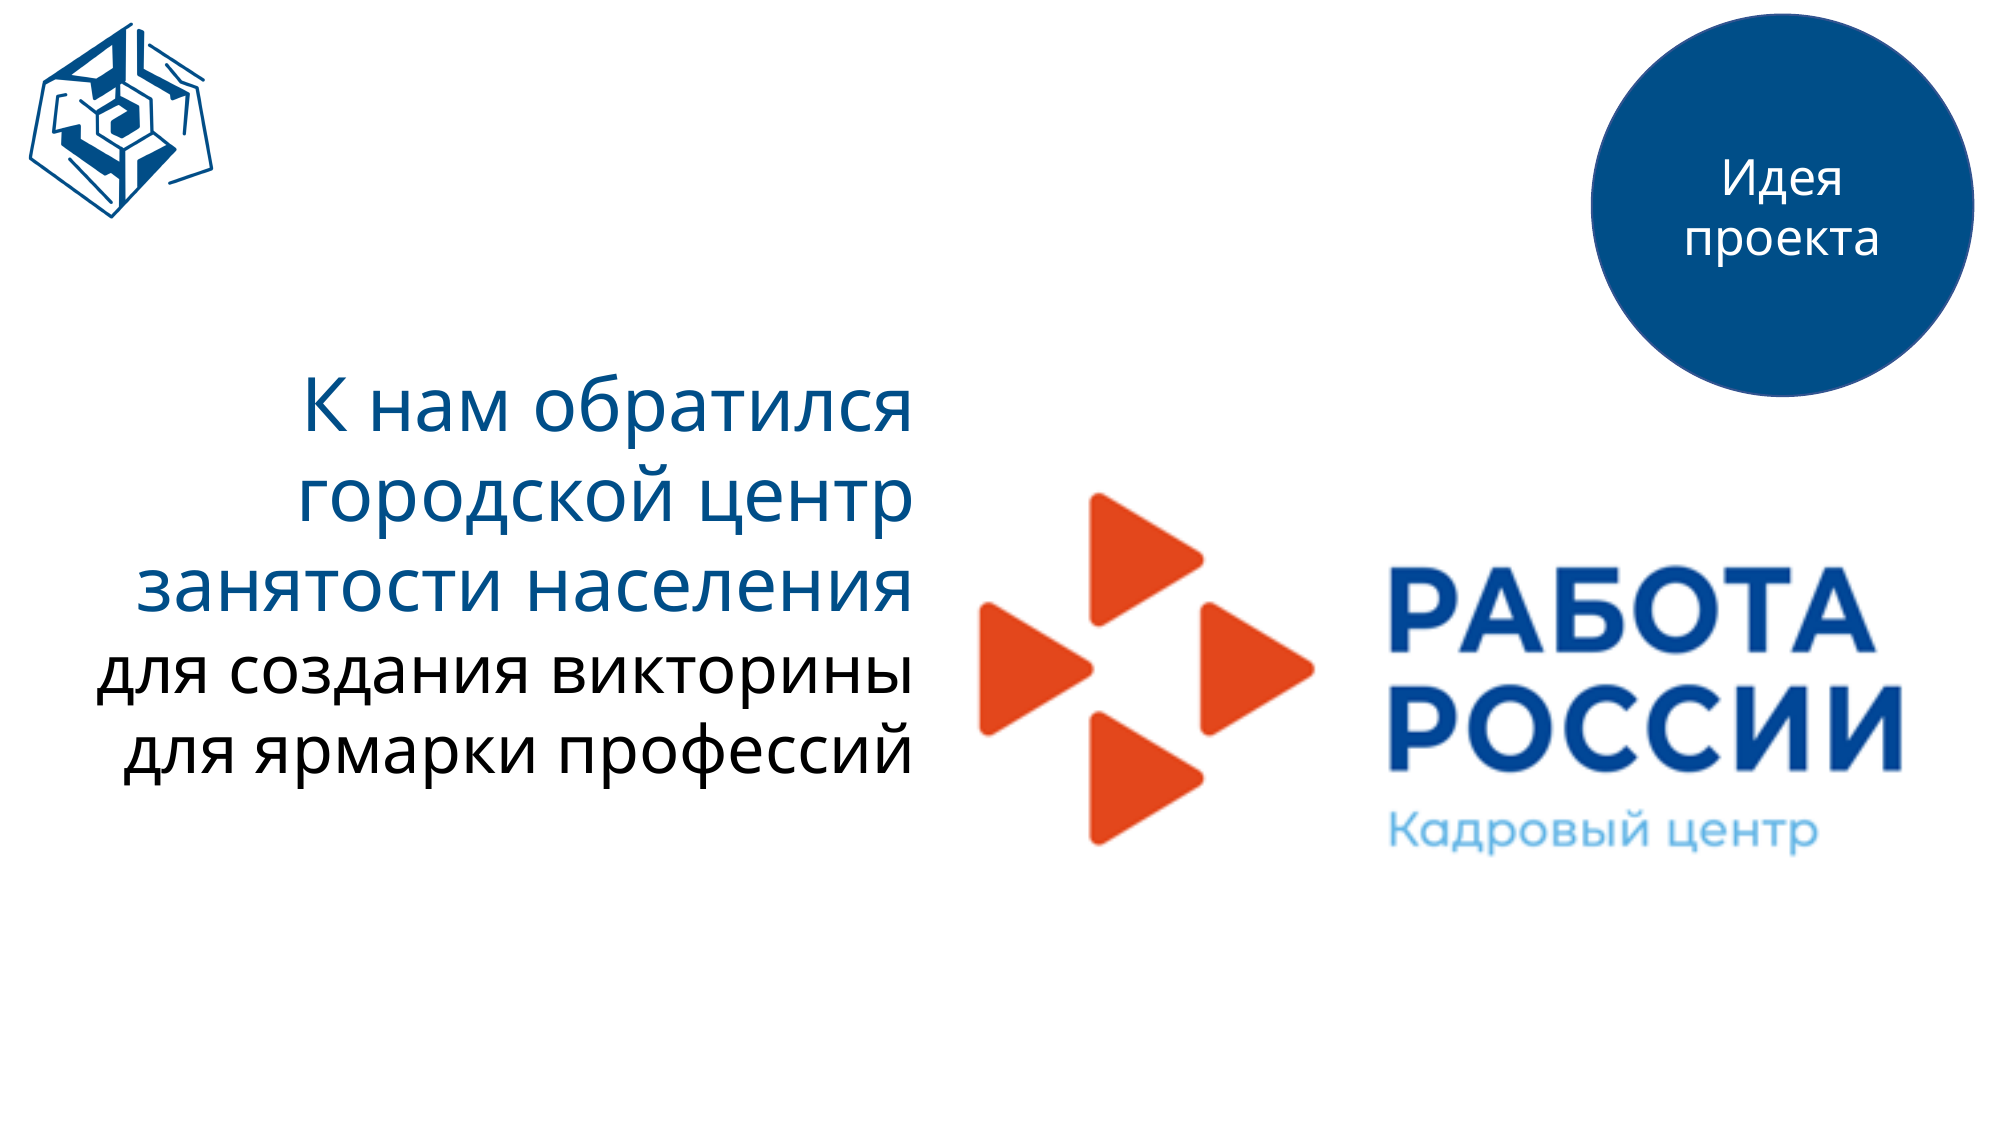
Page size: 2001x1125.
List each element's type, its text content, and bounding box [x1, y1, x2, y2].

picture [972, 476, 1938, 869]
text_box К нам обратился городской центр занятости населения для создания викторины для ярмарки профессий [26, 349, 932, 794]
text_box Идея проекта [1590, 13, 1975, 398]
picture [0, 0, 242, 242]
